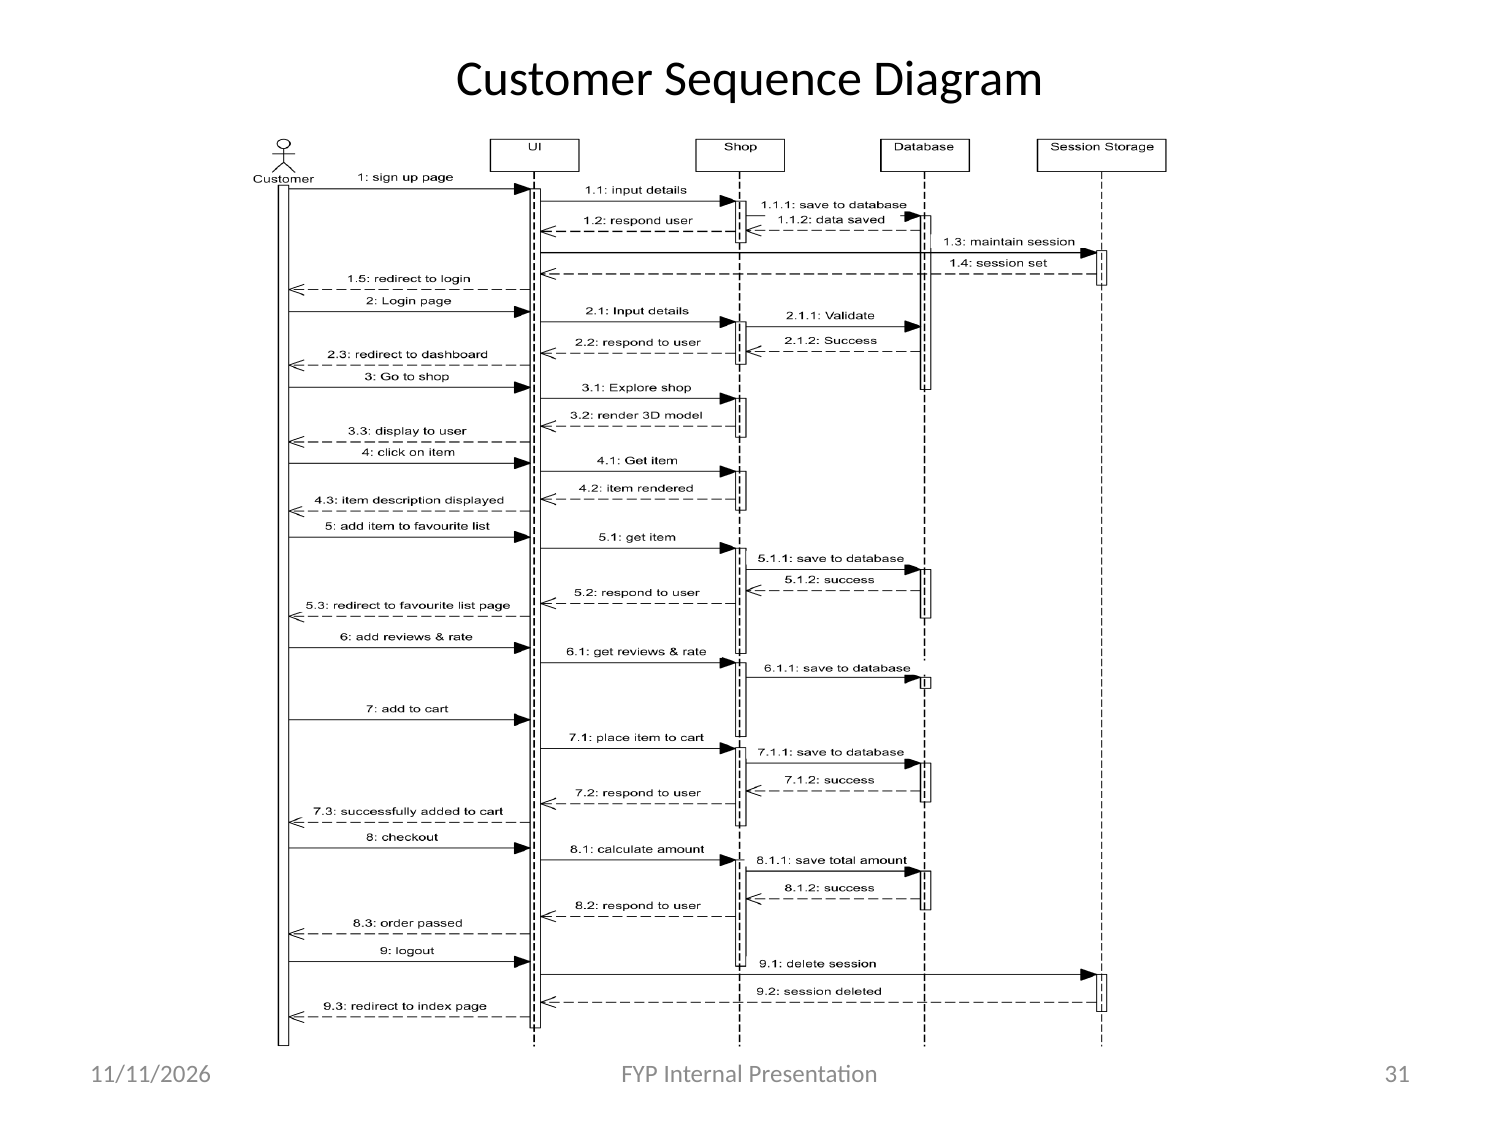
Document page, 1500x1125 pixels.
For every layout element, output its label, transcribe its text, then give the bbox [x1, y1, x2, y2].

picture [237, 137, 1172, 1051]
slide_number 31 [1074, 1042, 1425, 1103]
title Customer Sequence Diagram [324, 12, 1175, 138]
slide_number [75, 1042, 425, 1103]
footer FYP Internal Presentation [512, 1059, 988, 1103]
